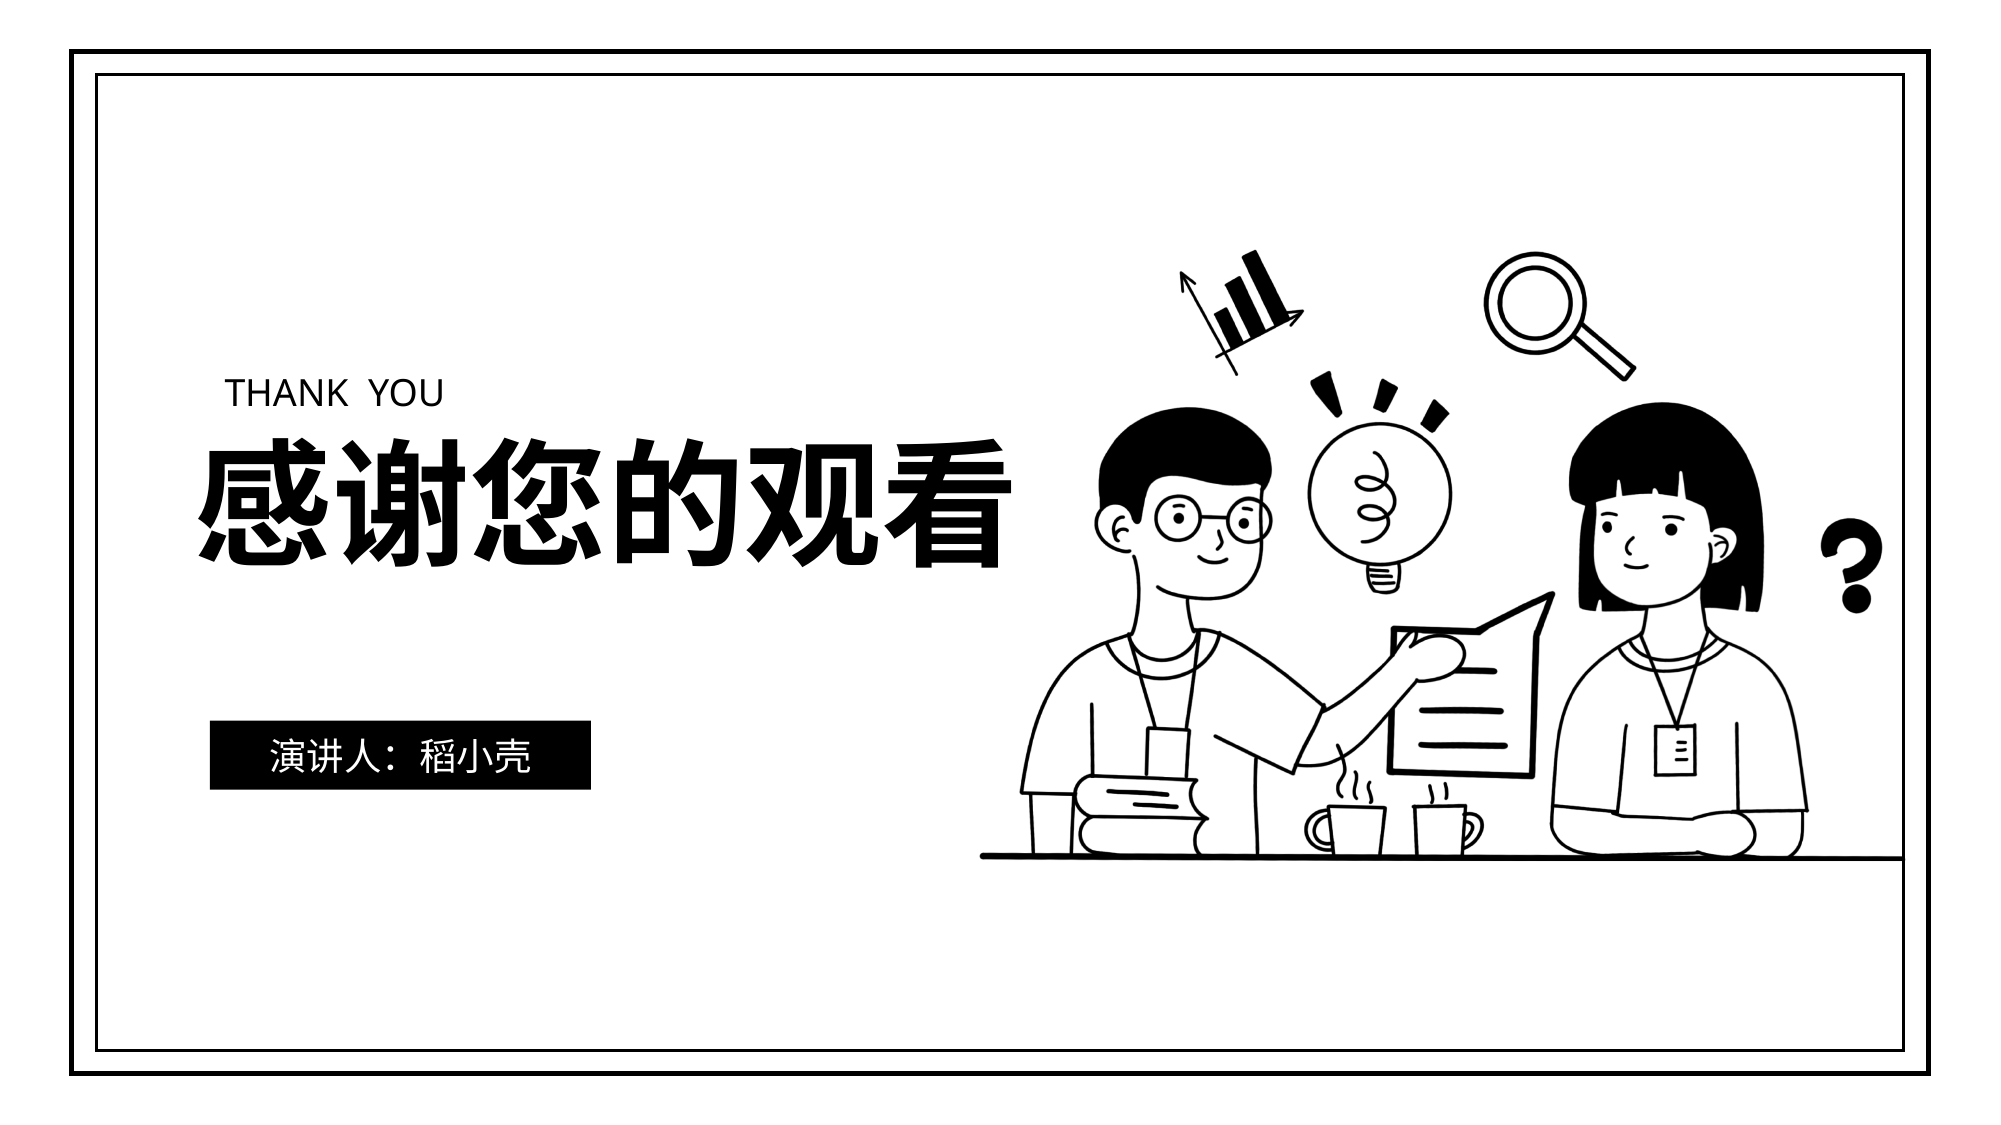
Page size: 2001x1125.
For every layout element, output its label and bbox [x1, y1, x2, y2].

text_box [979, 235, 1908, 890]
text_box [71, 51, 1929, 1074]
